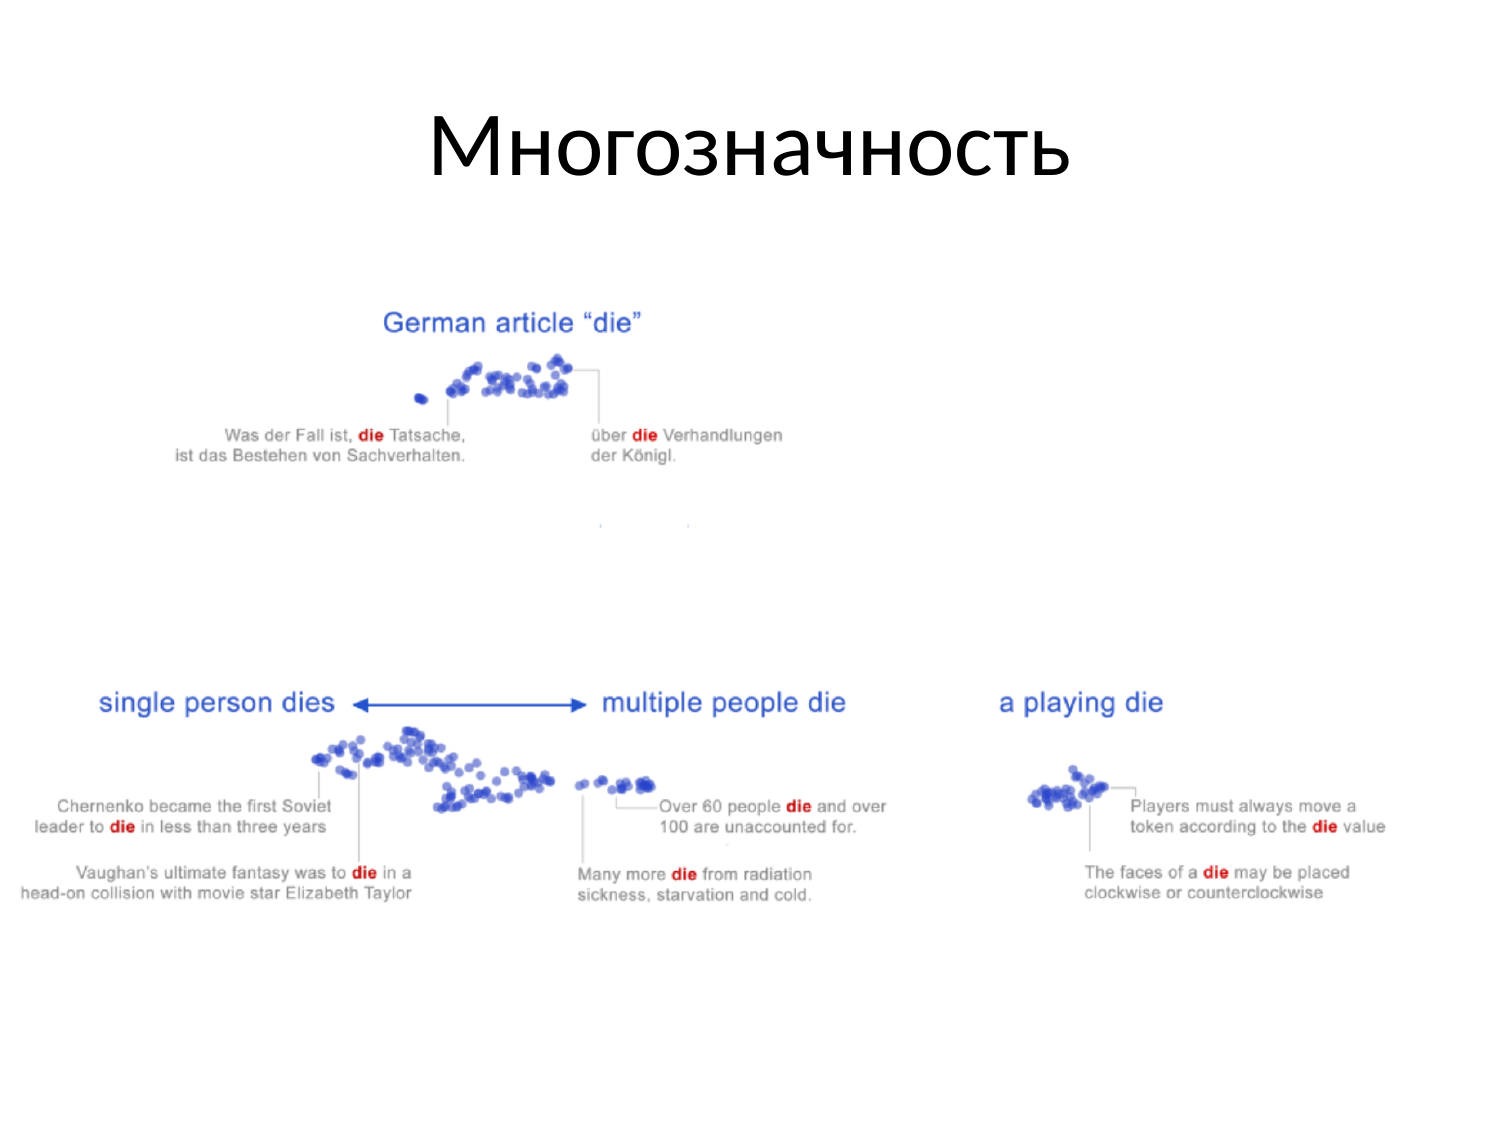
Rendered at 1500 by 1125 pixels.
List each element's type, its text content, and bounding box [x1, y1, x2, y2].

title Многозначность [75, 45, 1425, 233]
picture [0, 290, 1399, 920]
